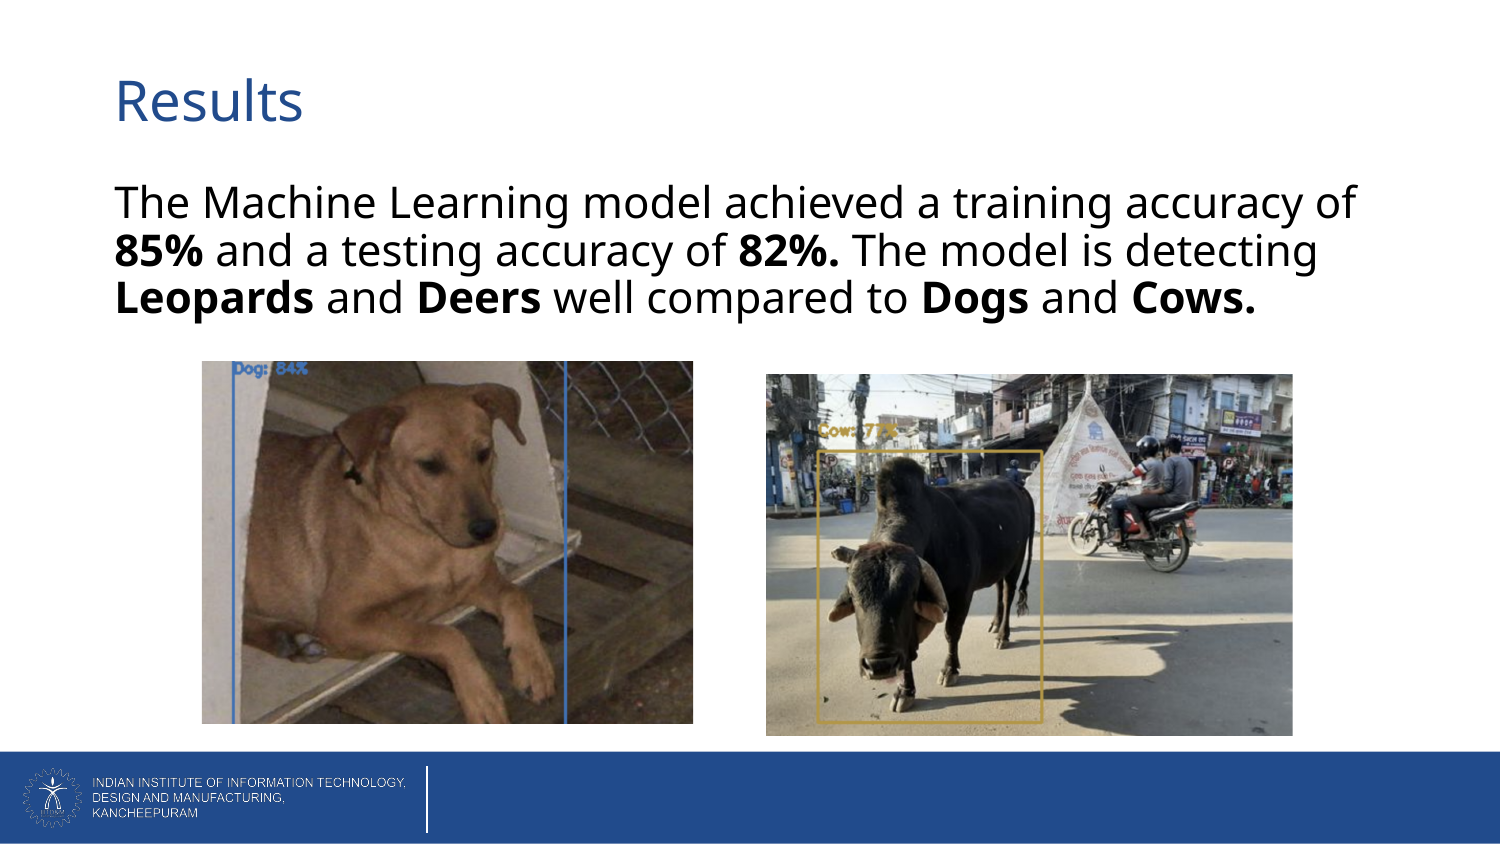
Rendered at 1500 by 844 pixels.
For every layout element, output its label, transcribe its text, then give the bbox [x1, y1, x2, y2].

picture [765, 373, 1293, 737]
list The Machine Learning model achieved a training accuracy of 85% and a testing accuracy of 82%. The model is detecting Leopards and Deers well compared to Dogs and Cows. [103, 175, 1397, 713]
title Results [103, 44, 1397, 161]
picture [14, 760, 413, 835]
picture [201, 361, 694, 724]
